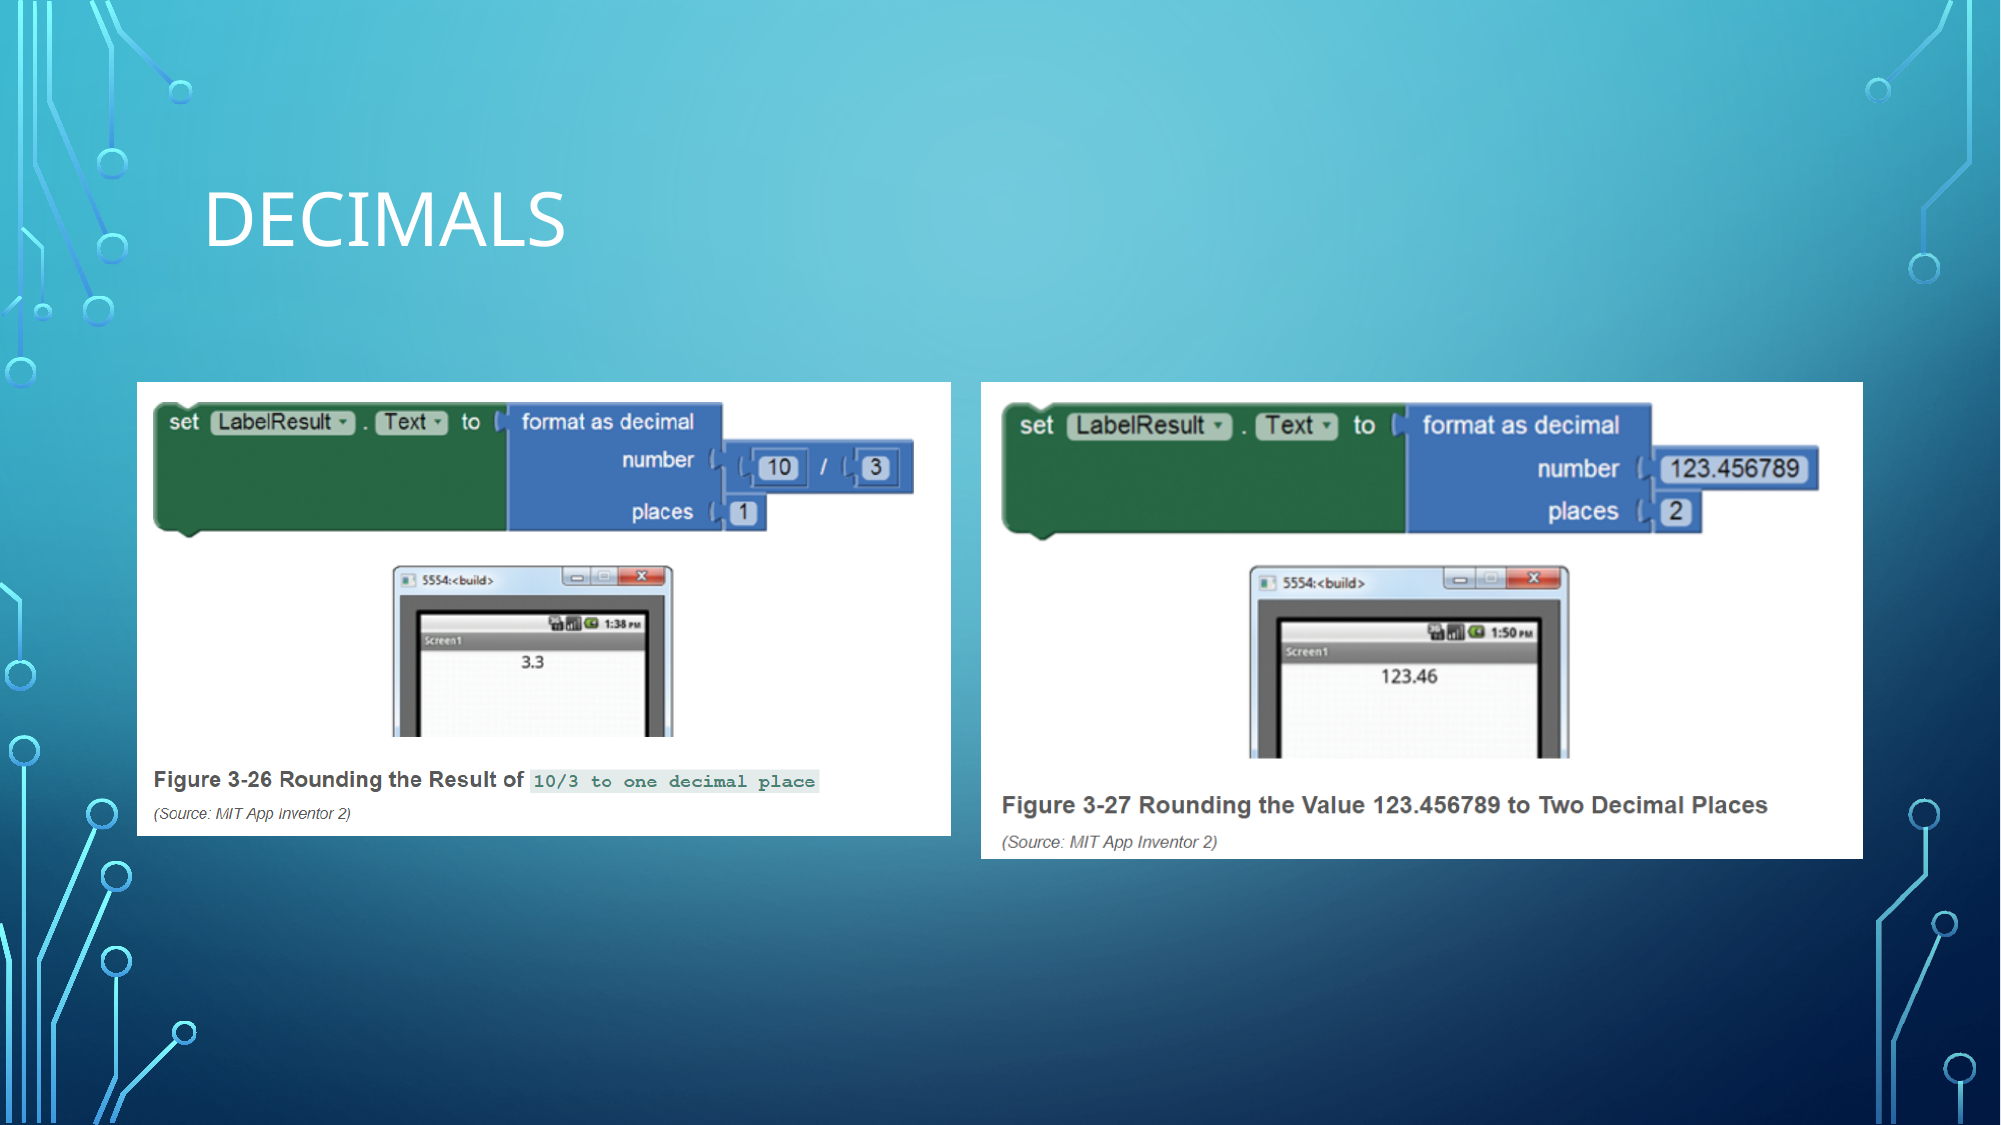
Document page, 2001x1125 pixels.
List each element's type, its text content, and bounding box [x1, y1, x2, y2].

picture [981, 381, 1863, 859]
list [137, 381, 951, 836]
title Decimals [187, 101, 1813, 344]
